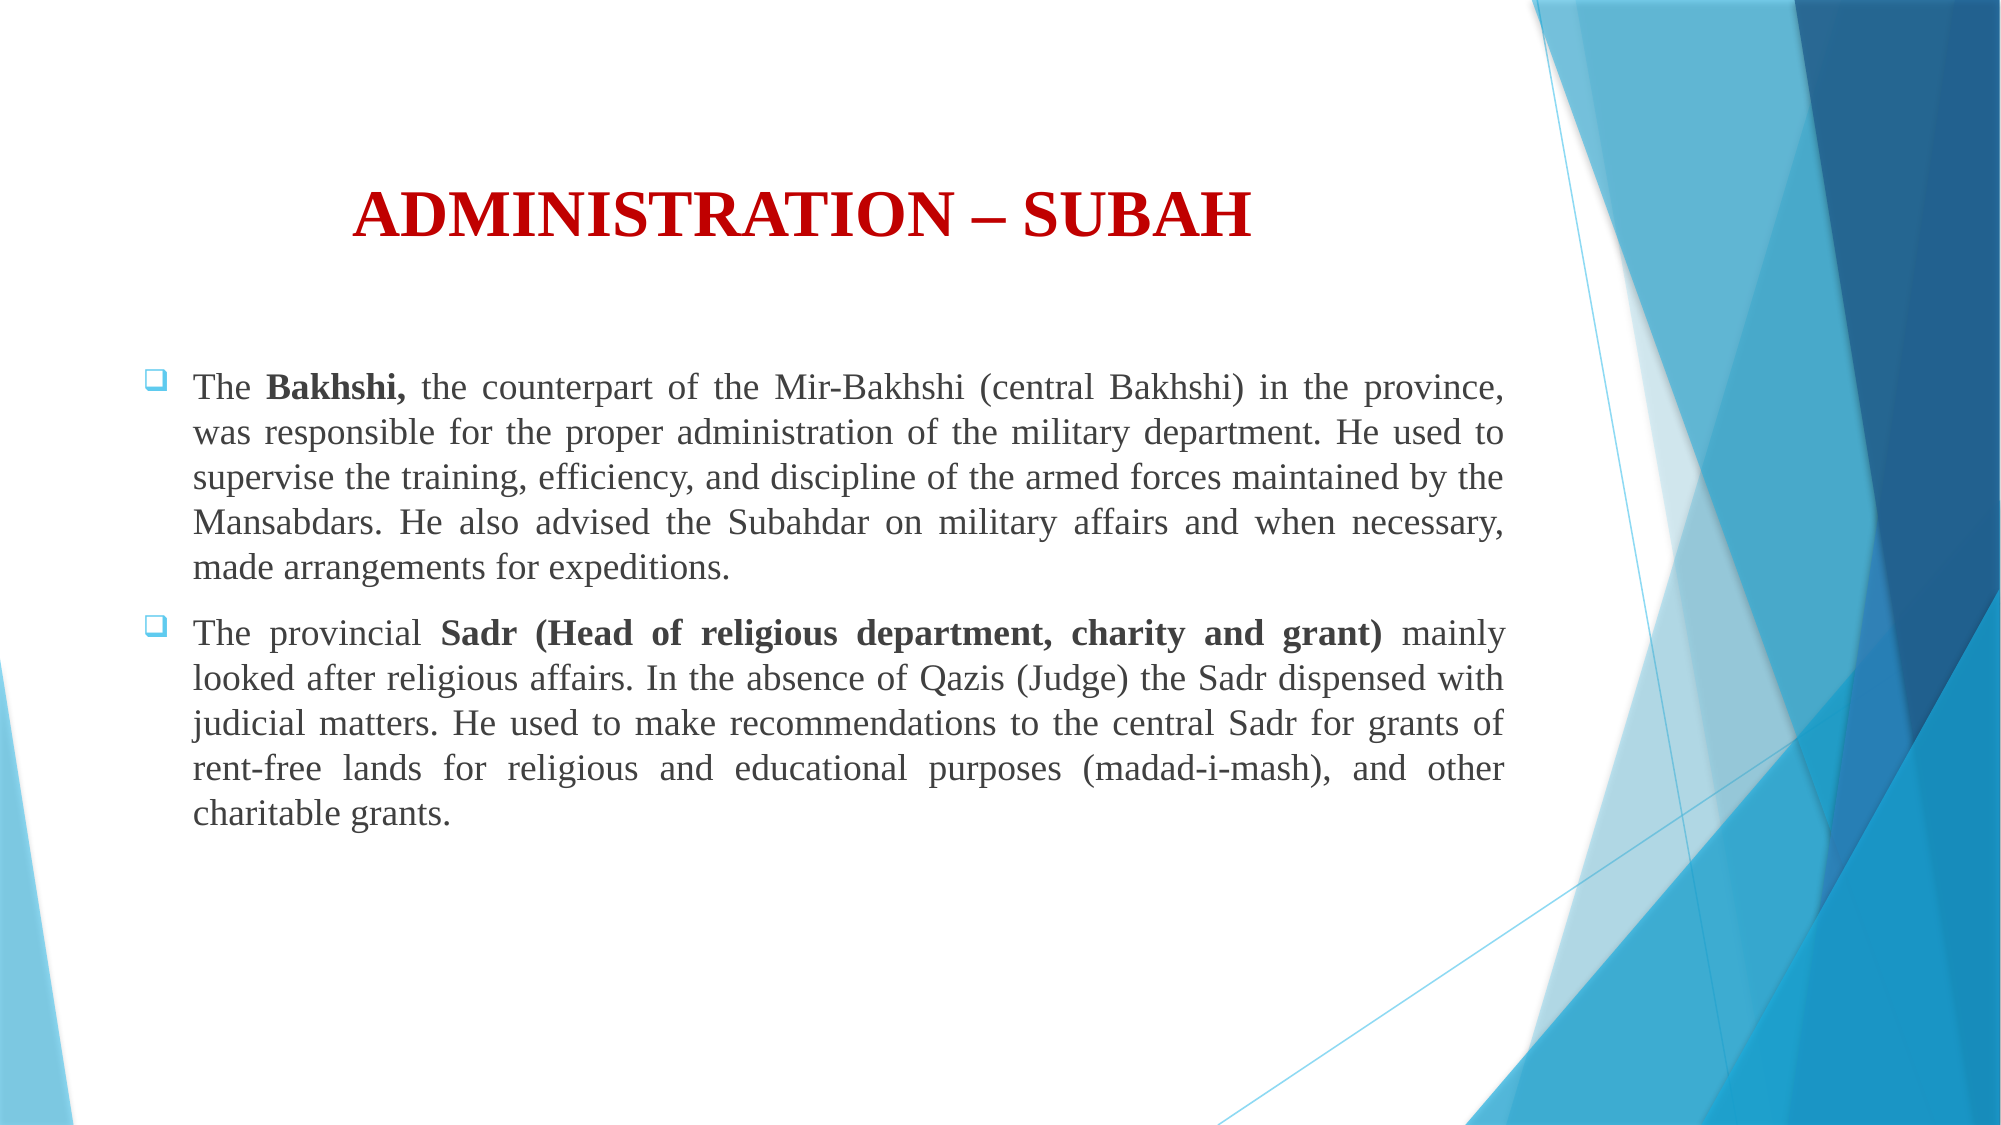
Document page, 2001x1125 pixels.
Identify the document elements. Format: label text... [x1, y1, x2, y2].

title ADMINISTRATION – SUBAH [84, 162, 1522, 265]
list The Bakhshi, the counterpart of the Mir-Bakhshi (central Bakhshi) in the province, was responsible for the proper administration of the military department. He used to supervise the training, efficiency, and discipline of the armed forces maintained by the Mansabdars. He also advised the Subahdar on military affairs and when necessary, made arrangements for expeditions. The provincial Sadr (Head of religious department, charity and grant) mainly looked after religious affairs. In the absence of Qazis (Judge) the Sadr dispensed with judicial matters. He used to make recommendations to the central Sadr for grants of rent-free lands for religious and educational purposes (madad-i-mash), and other charitable grants. [84, 354, 1522, 992]
